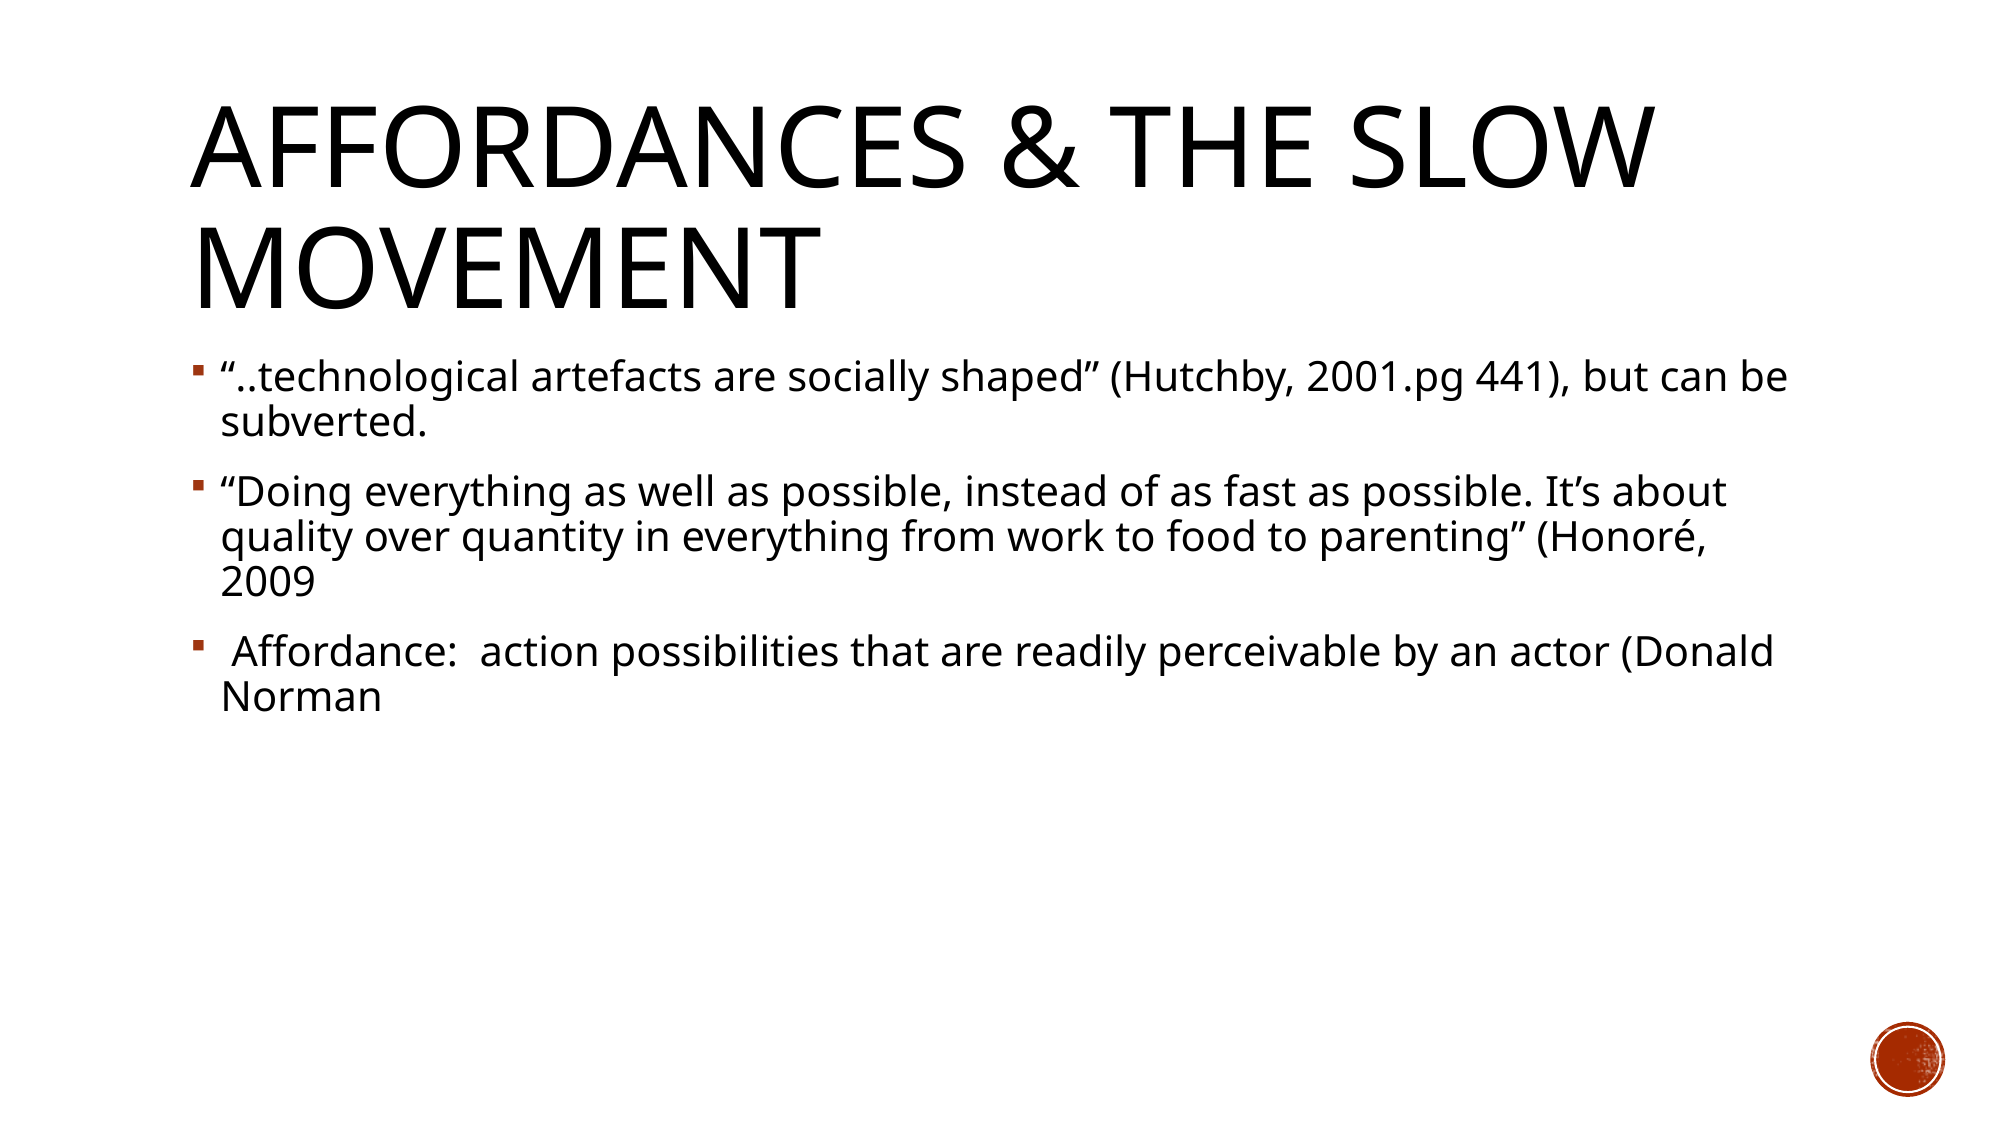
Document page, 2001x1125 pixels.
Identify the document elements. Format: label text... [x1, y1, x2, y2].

title Affordances & the Slow Movement [175, 79, 1826, 344]
list “..technological artefacts are socially shaped” (Hutchby, 2001.pg 441), but can be subverted. “Doing everything as well as possible, instead of as fast as possible. It’s about quality over quantity in everything from work to food to parenting” (Honoré, 2009 Affordance: action possibilities that are readily perceivable by an actor (Donald Norman [175, 348, 1826, 1013]
